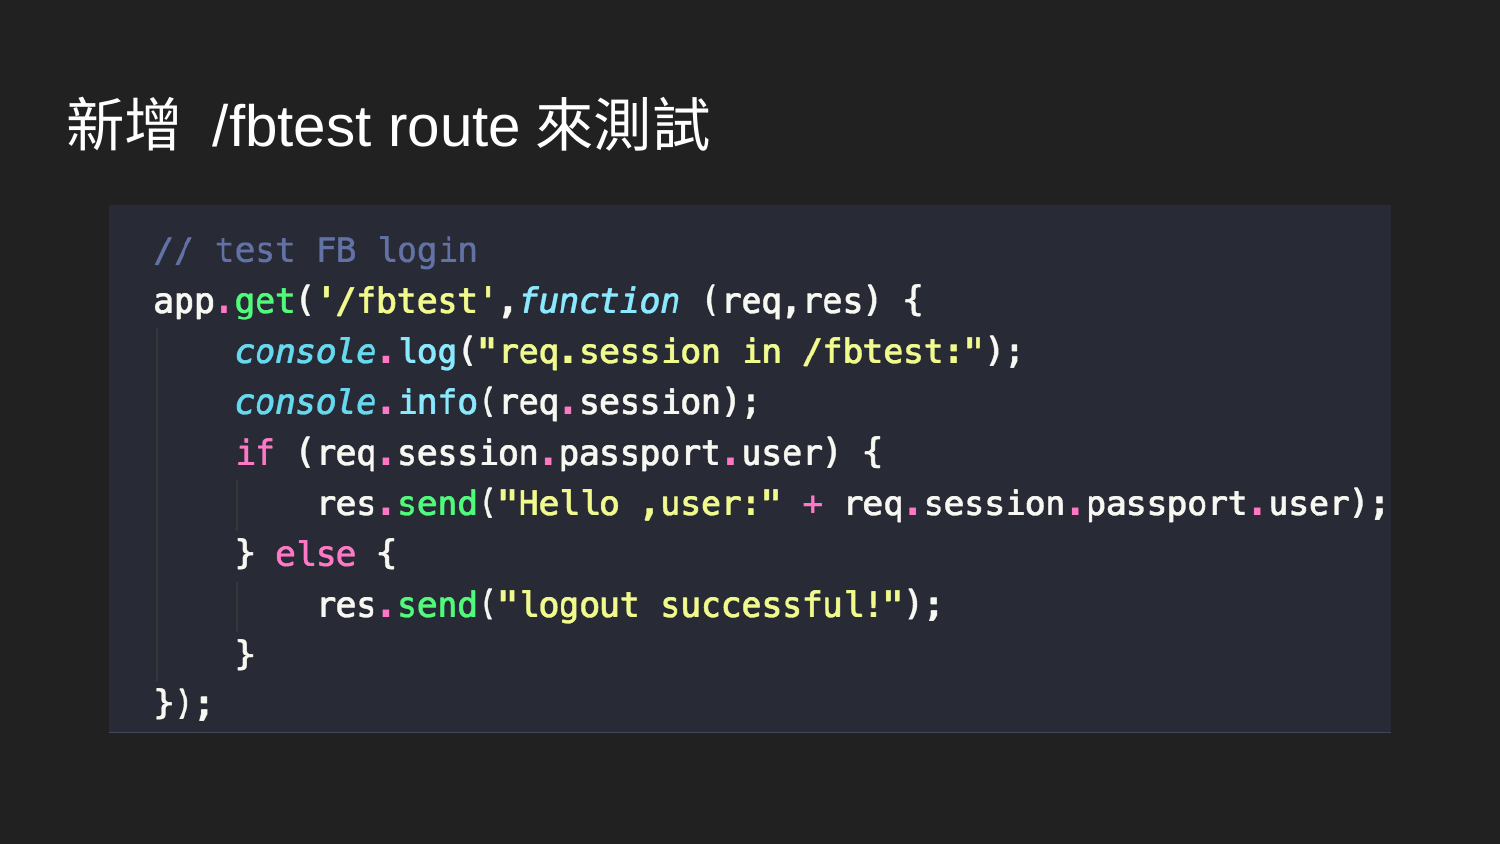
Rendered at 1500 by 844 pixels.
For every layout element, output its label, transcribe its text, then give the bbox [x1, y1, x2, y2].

picture [109, 205, 1391, 734]
title 新增 /fbtest route來測試 [51, 72, 1449, 167]
